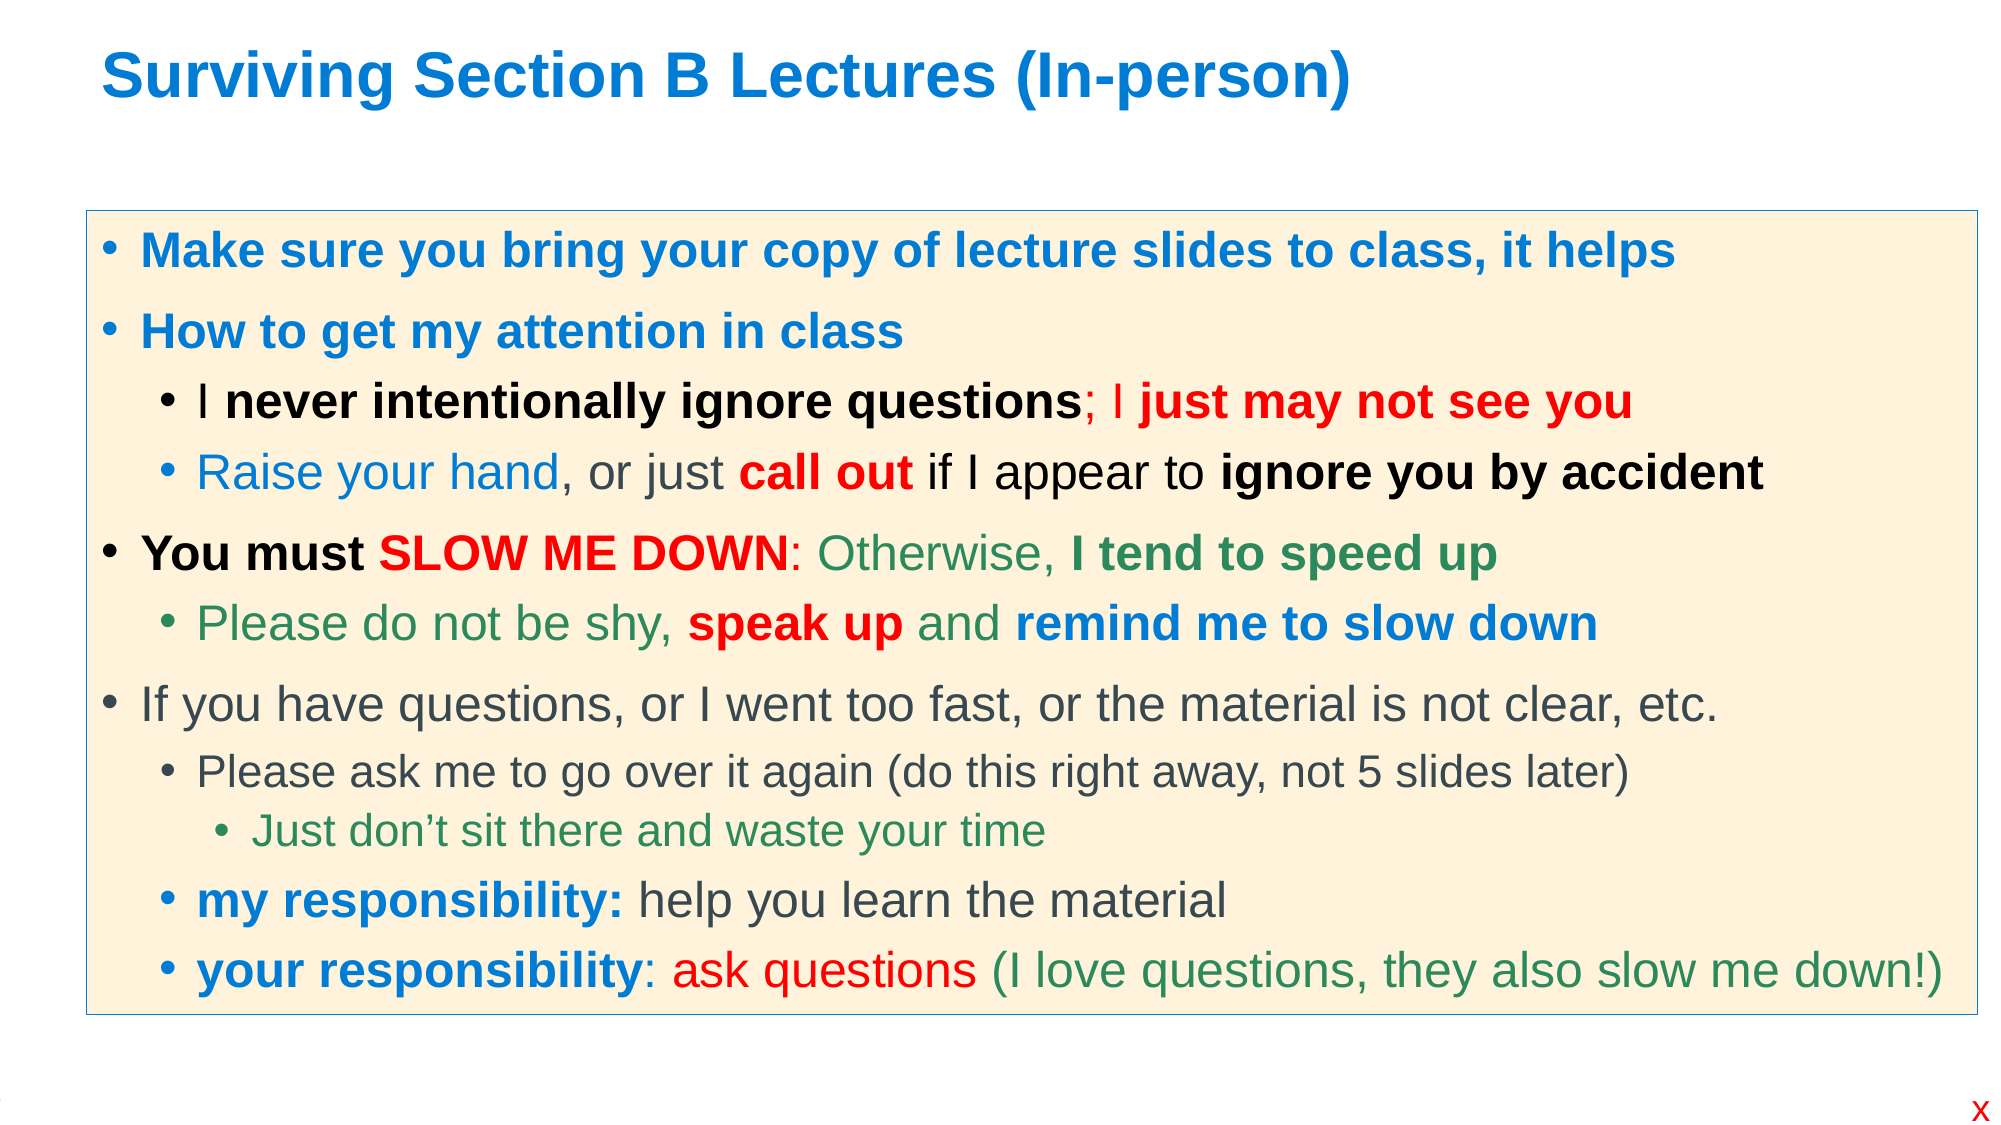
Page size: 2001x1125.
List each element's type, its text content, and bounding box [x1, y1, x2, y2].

text_box x [1956, 1076, 2000, 1125]
list Make sure you bring your copy of lecture slides to class, it helps How to get my attention in class I never intentionally ignore questions; I just may not see you Raise your hand, or just call out if I appear to ignore you by accident You must SLOW ME DOWN: Otherwise, I tend to speed up Please do not be shy, speak up and remind me to slow down If you have questions, or I went too fast, or the material is not clear, etc. Please ask me to go over it again (do this right away, not 5 slides later) Just don’t sit there and waste your time my responsibility: help you learn the material your responsibility: ask questions (I love questions, they also slow me down!) [86, 210, 1978, 1015]
title Surviving Section B Lectures (In-person) [86, 1, 1812, 119]
